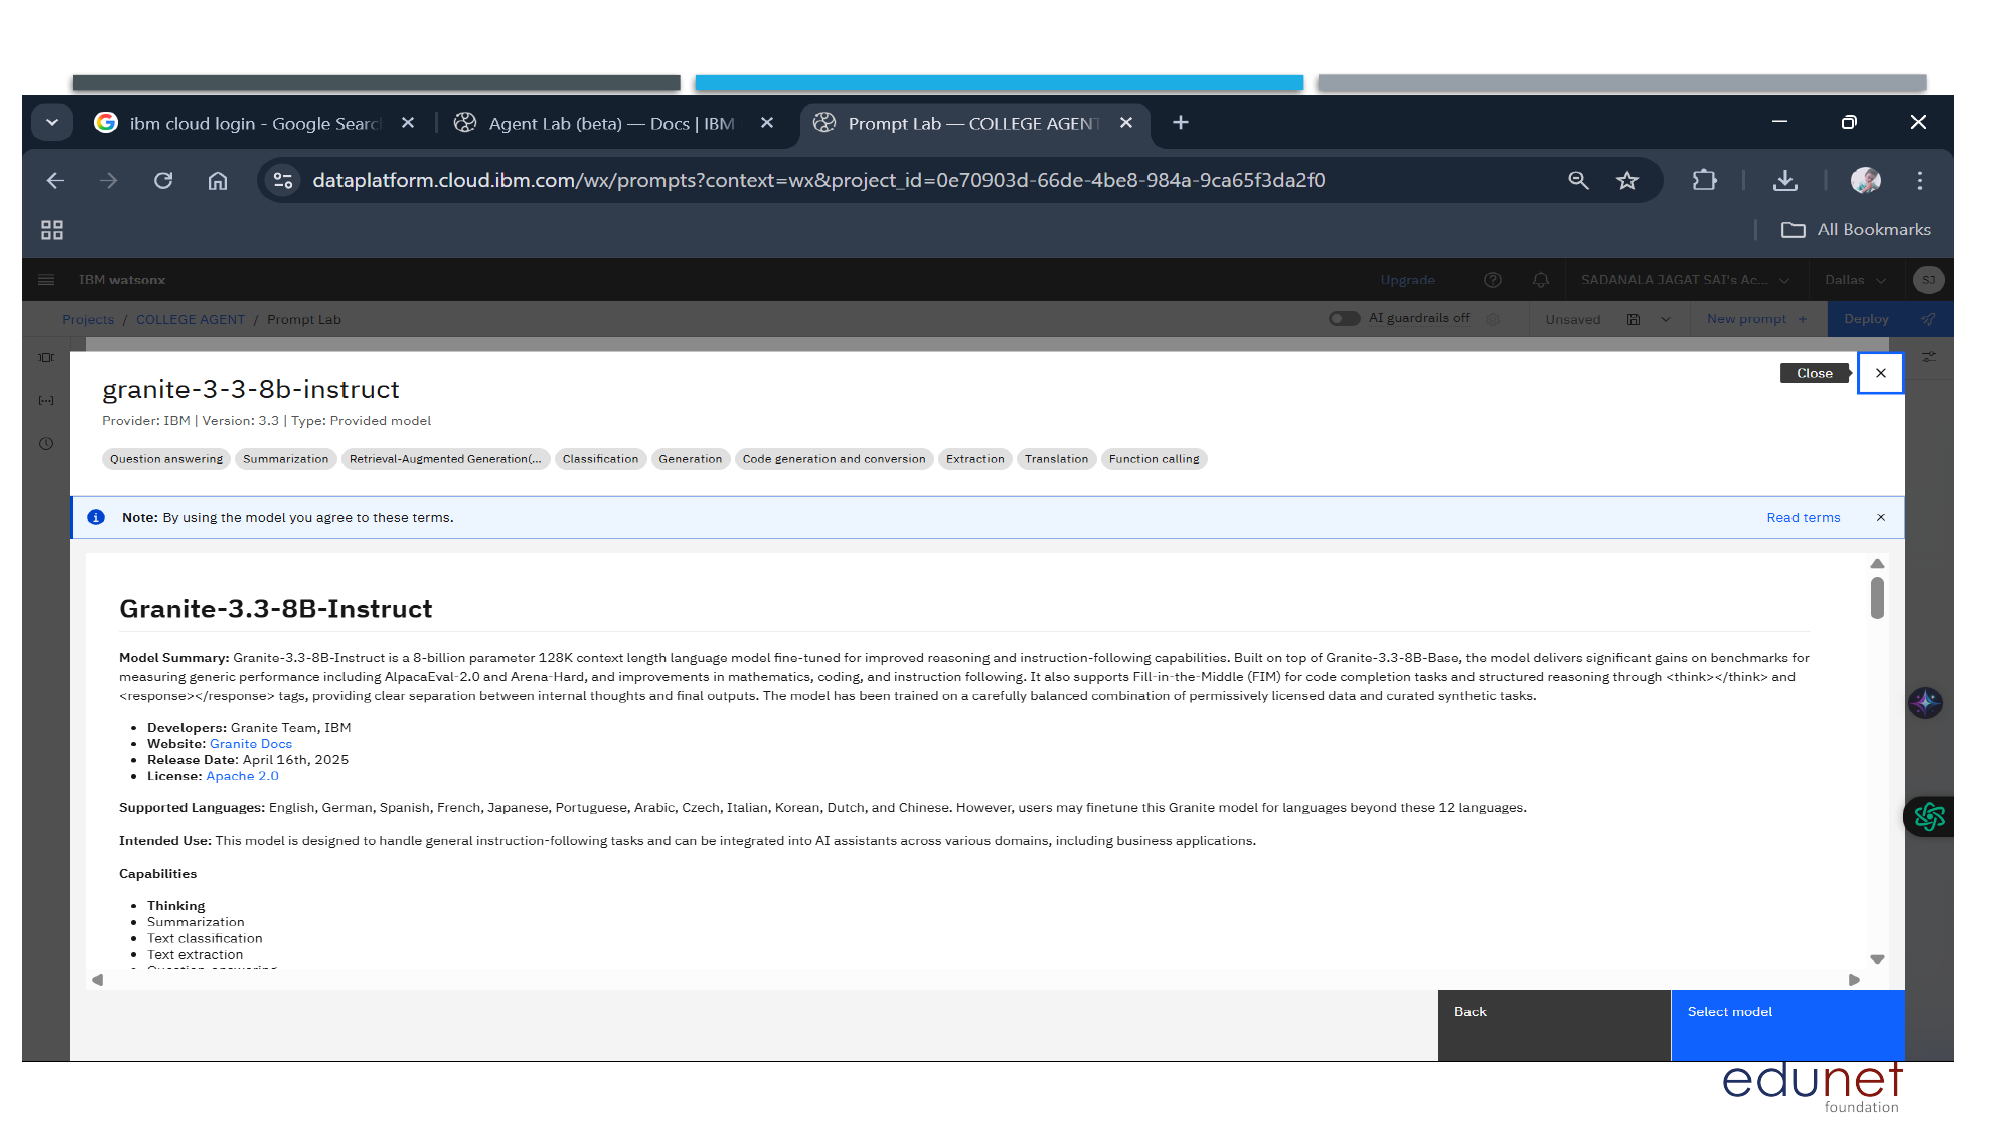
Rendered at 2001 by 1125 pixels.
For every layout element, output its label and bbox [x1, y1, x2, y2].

picture [21, 94, 1954, 1116]
